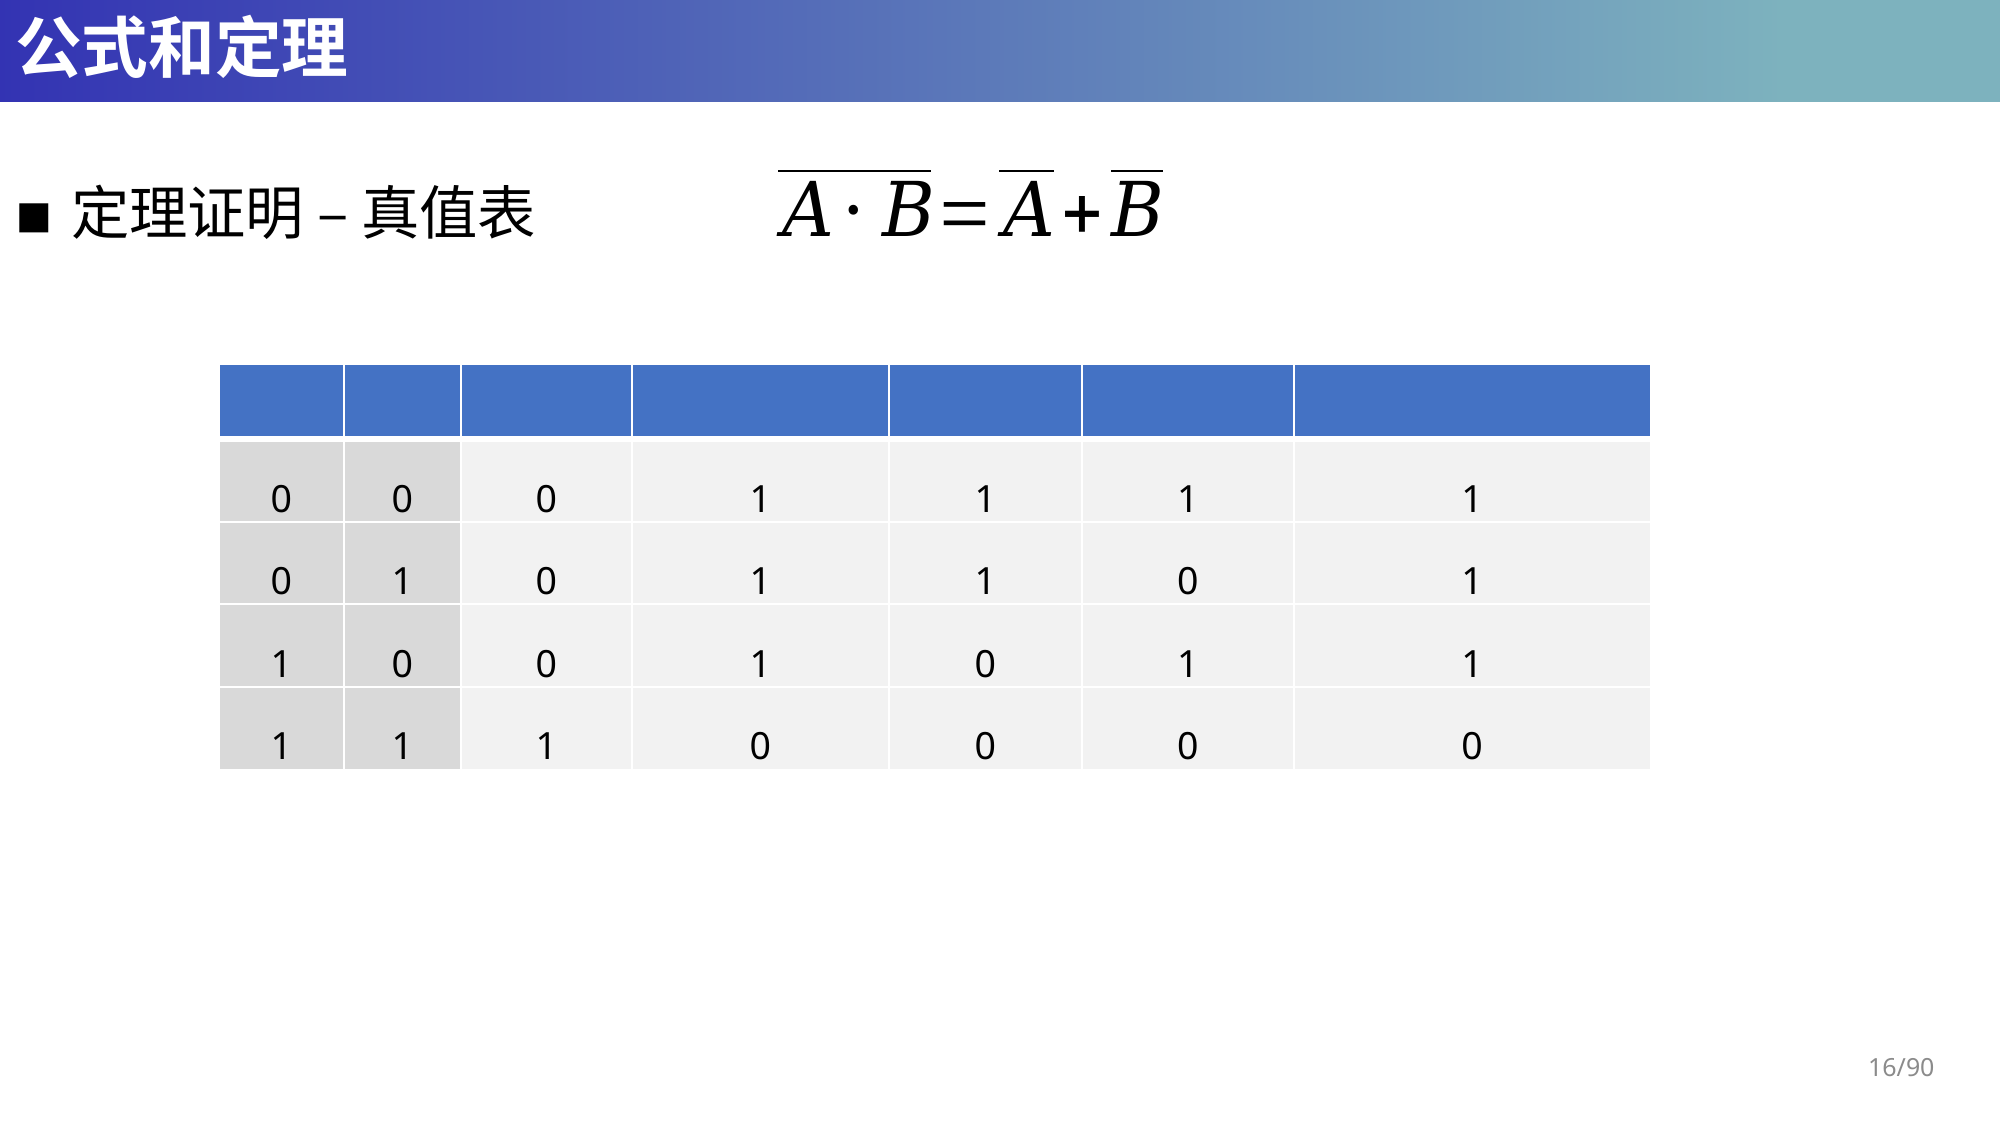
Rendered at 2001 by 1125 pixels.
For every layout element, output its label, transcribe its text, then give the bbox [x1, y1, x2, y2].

title 公式和定理 [0, 0, 2000, 102]
slide_number 16/90 [1499, 1038, 1950, 1099]
text_box 定理证明 – 真值表 [0, 158, 2000, 254]
